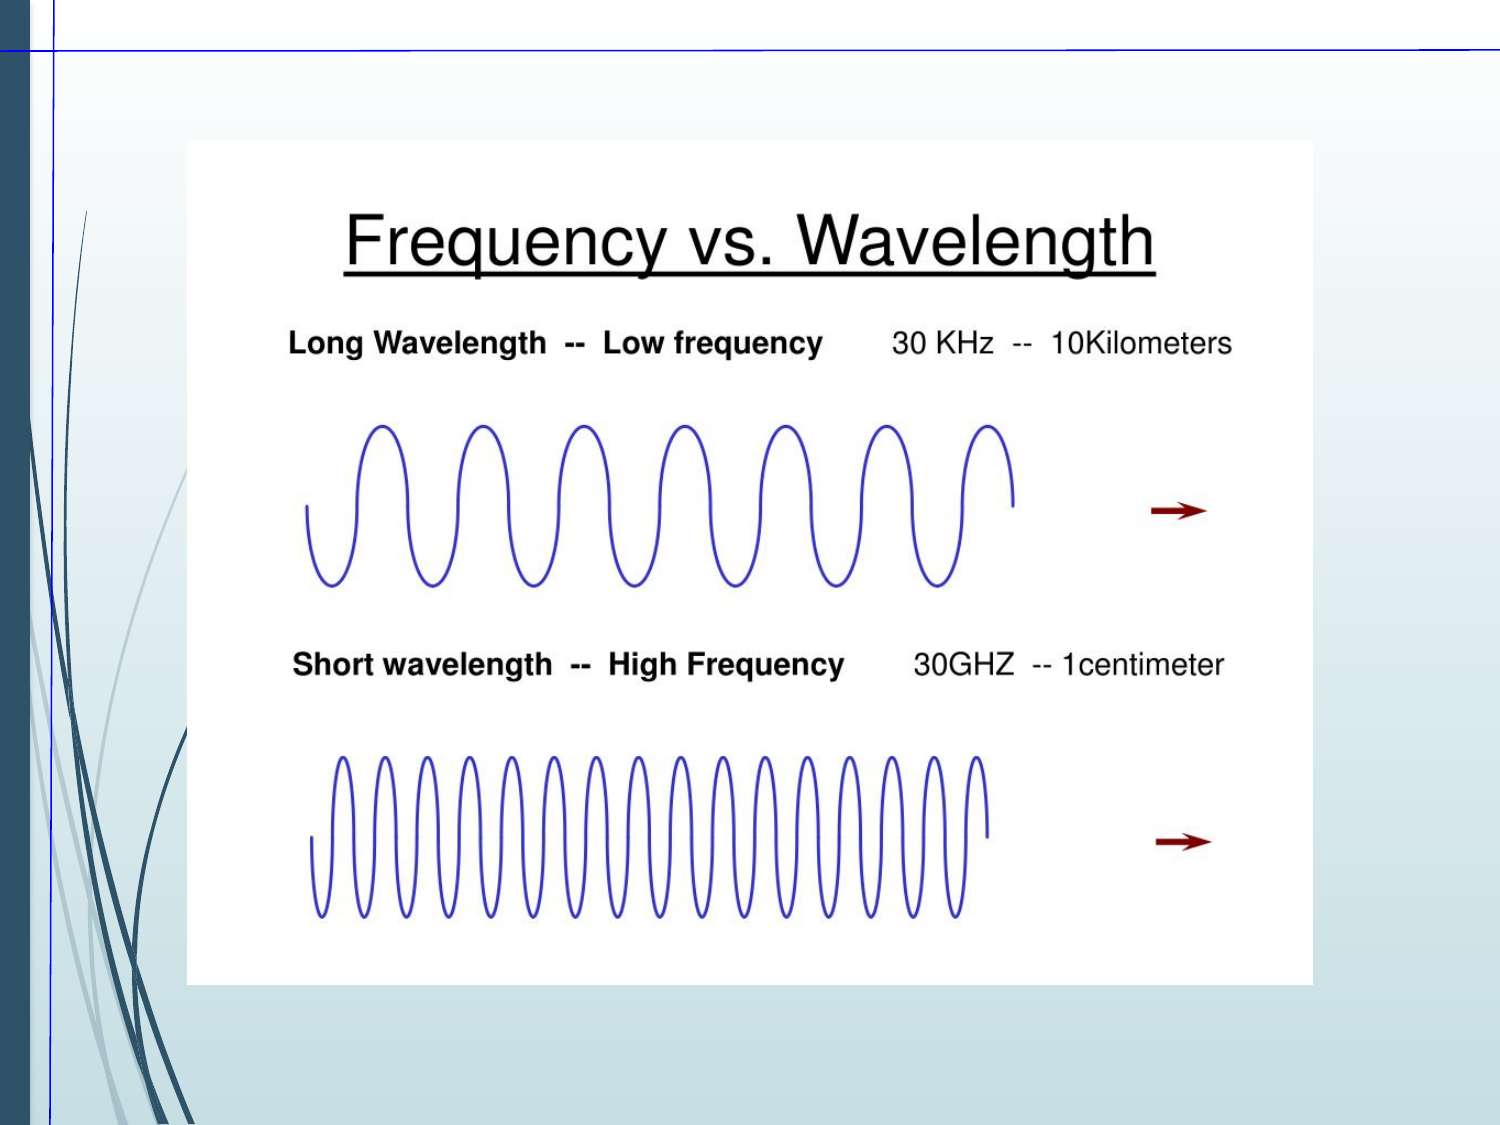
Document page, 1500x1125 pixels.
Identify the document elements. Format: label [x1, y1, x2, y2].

picture [187, 140, 1313, 985]
